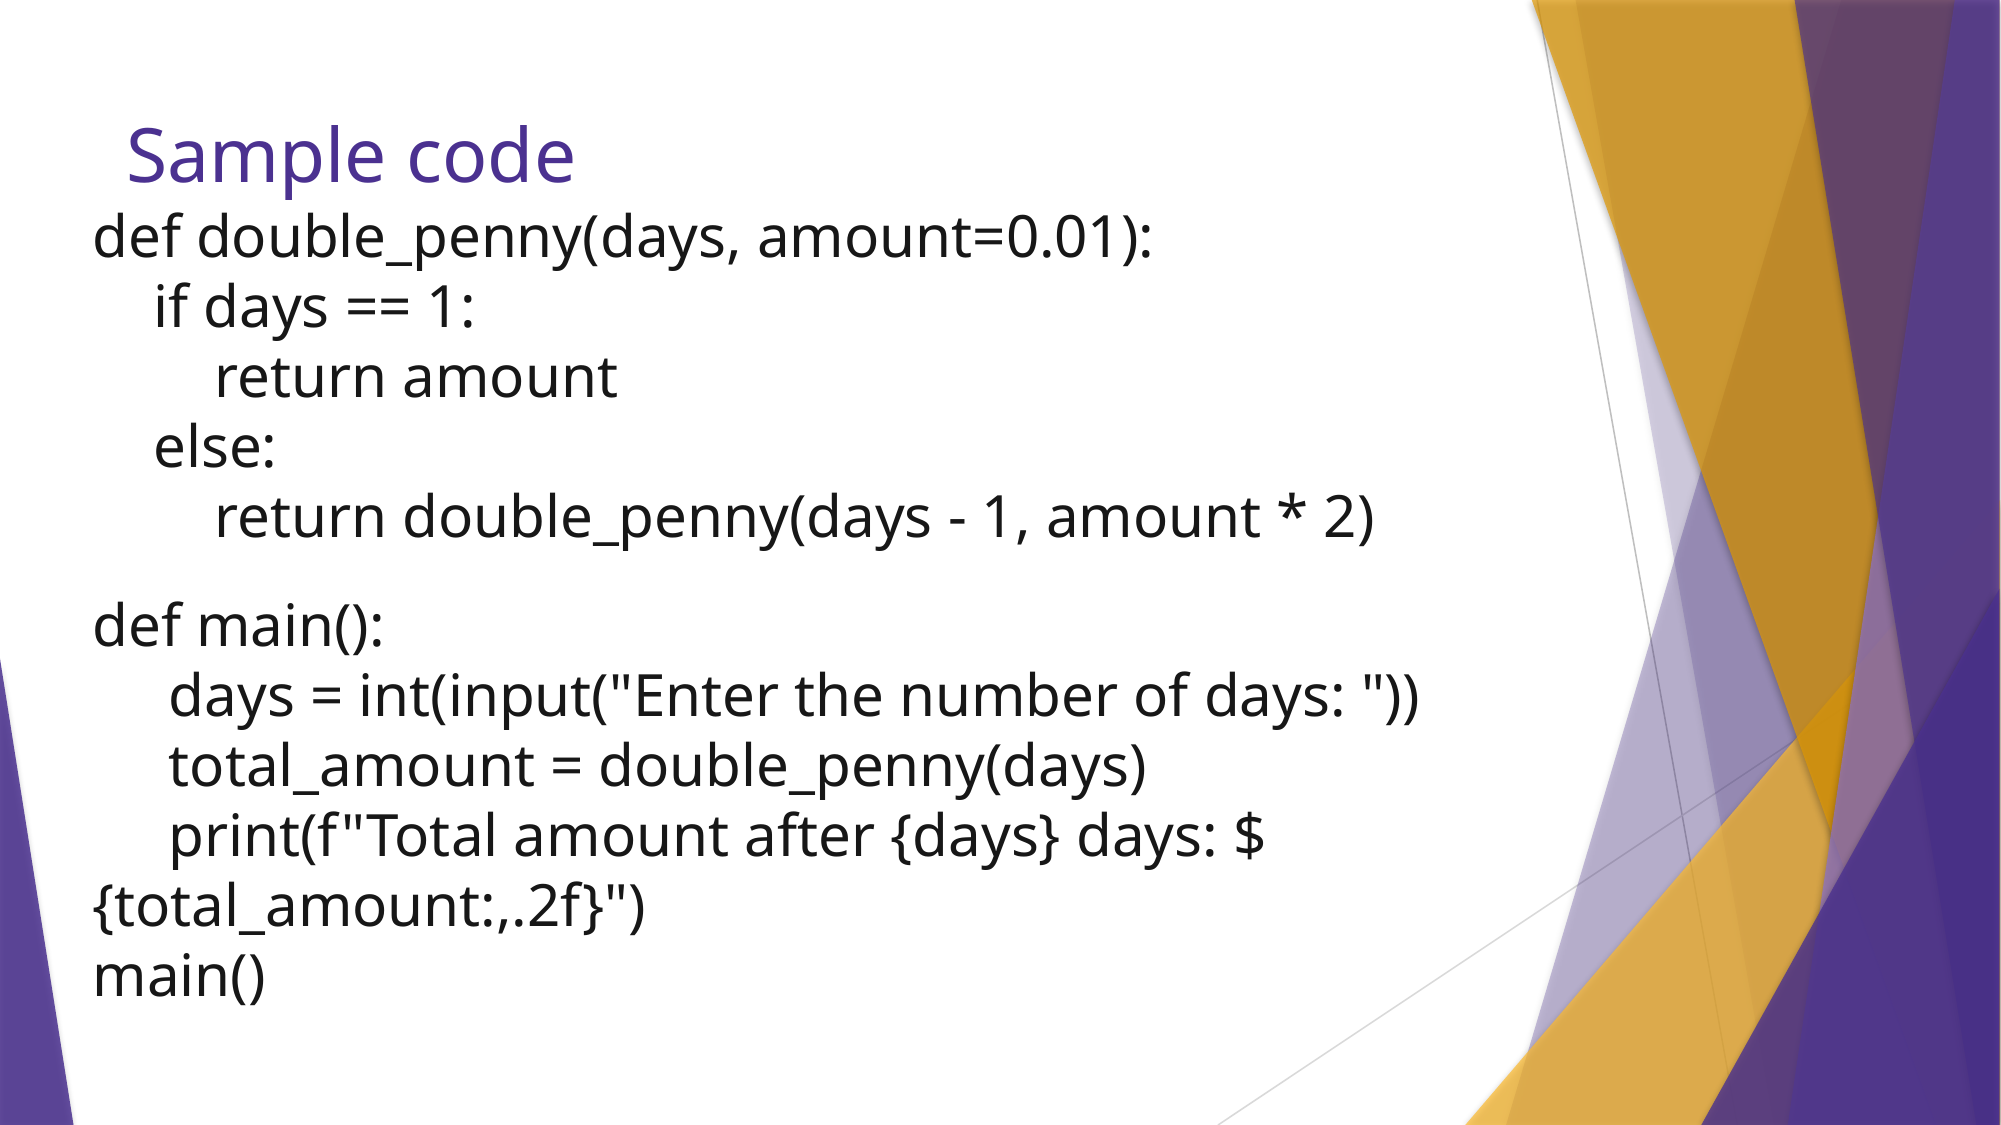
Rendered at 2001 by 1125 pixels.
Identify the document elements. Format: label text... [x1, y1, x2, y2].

title Sample code [111, 99, 1522, 191]
list def double_penny(days, amount=0.01): if days == 1: return amount else: return double_penny(days - 1, amount * 2) def main(): days = int(input("Enter the number of days: ")) total_amount = double_penny(days) print(f"Total amount after {days} days: ${total_amount:,.2f}") main() [77, 191, 1741, 1016]
